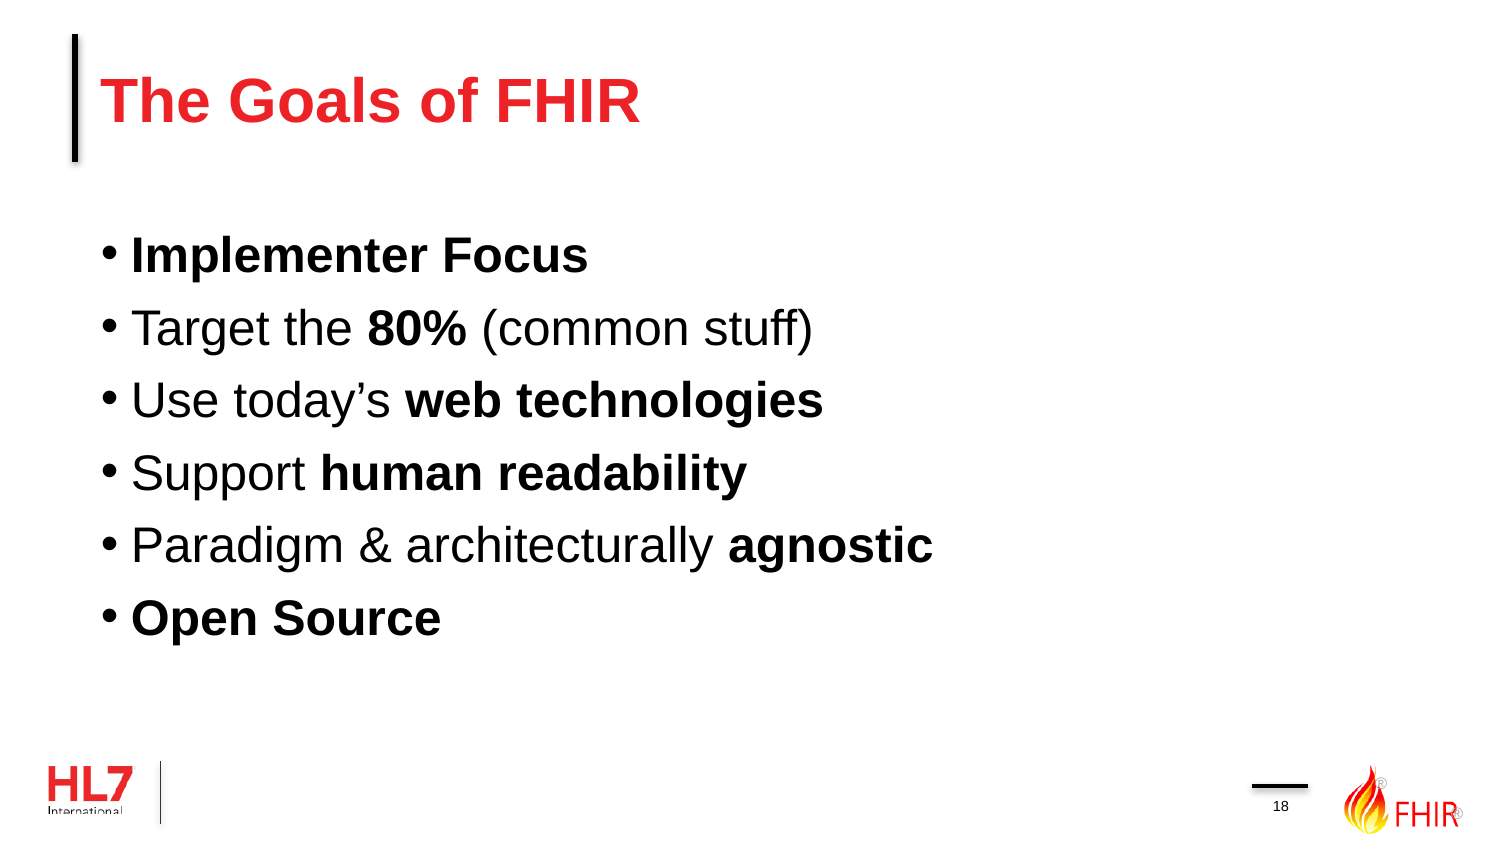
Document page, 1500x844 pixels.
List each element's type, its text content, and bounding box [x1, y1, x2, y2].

title The Goals of FHIR [100, 33, 1451, 163]
picture [1339, 760, 1463, 837]
list Implementer Focus Target the 80% (common stuff) Use today’s web technologies Support human readability Paradigm & architecturally agnostic Open Source [100, 222, 1451, 731]
slide_number 18 [1258, 786, 1304, 814]
